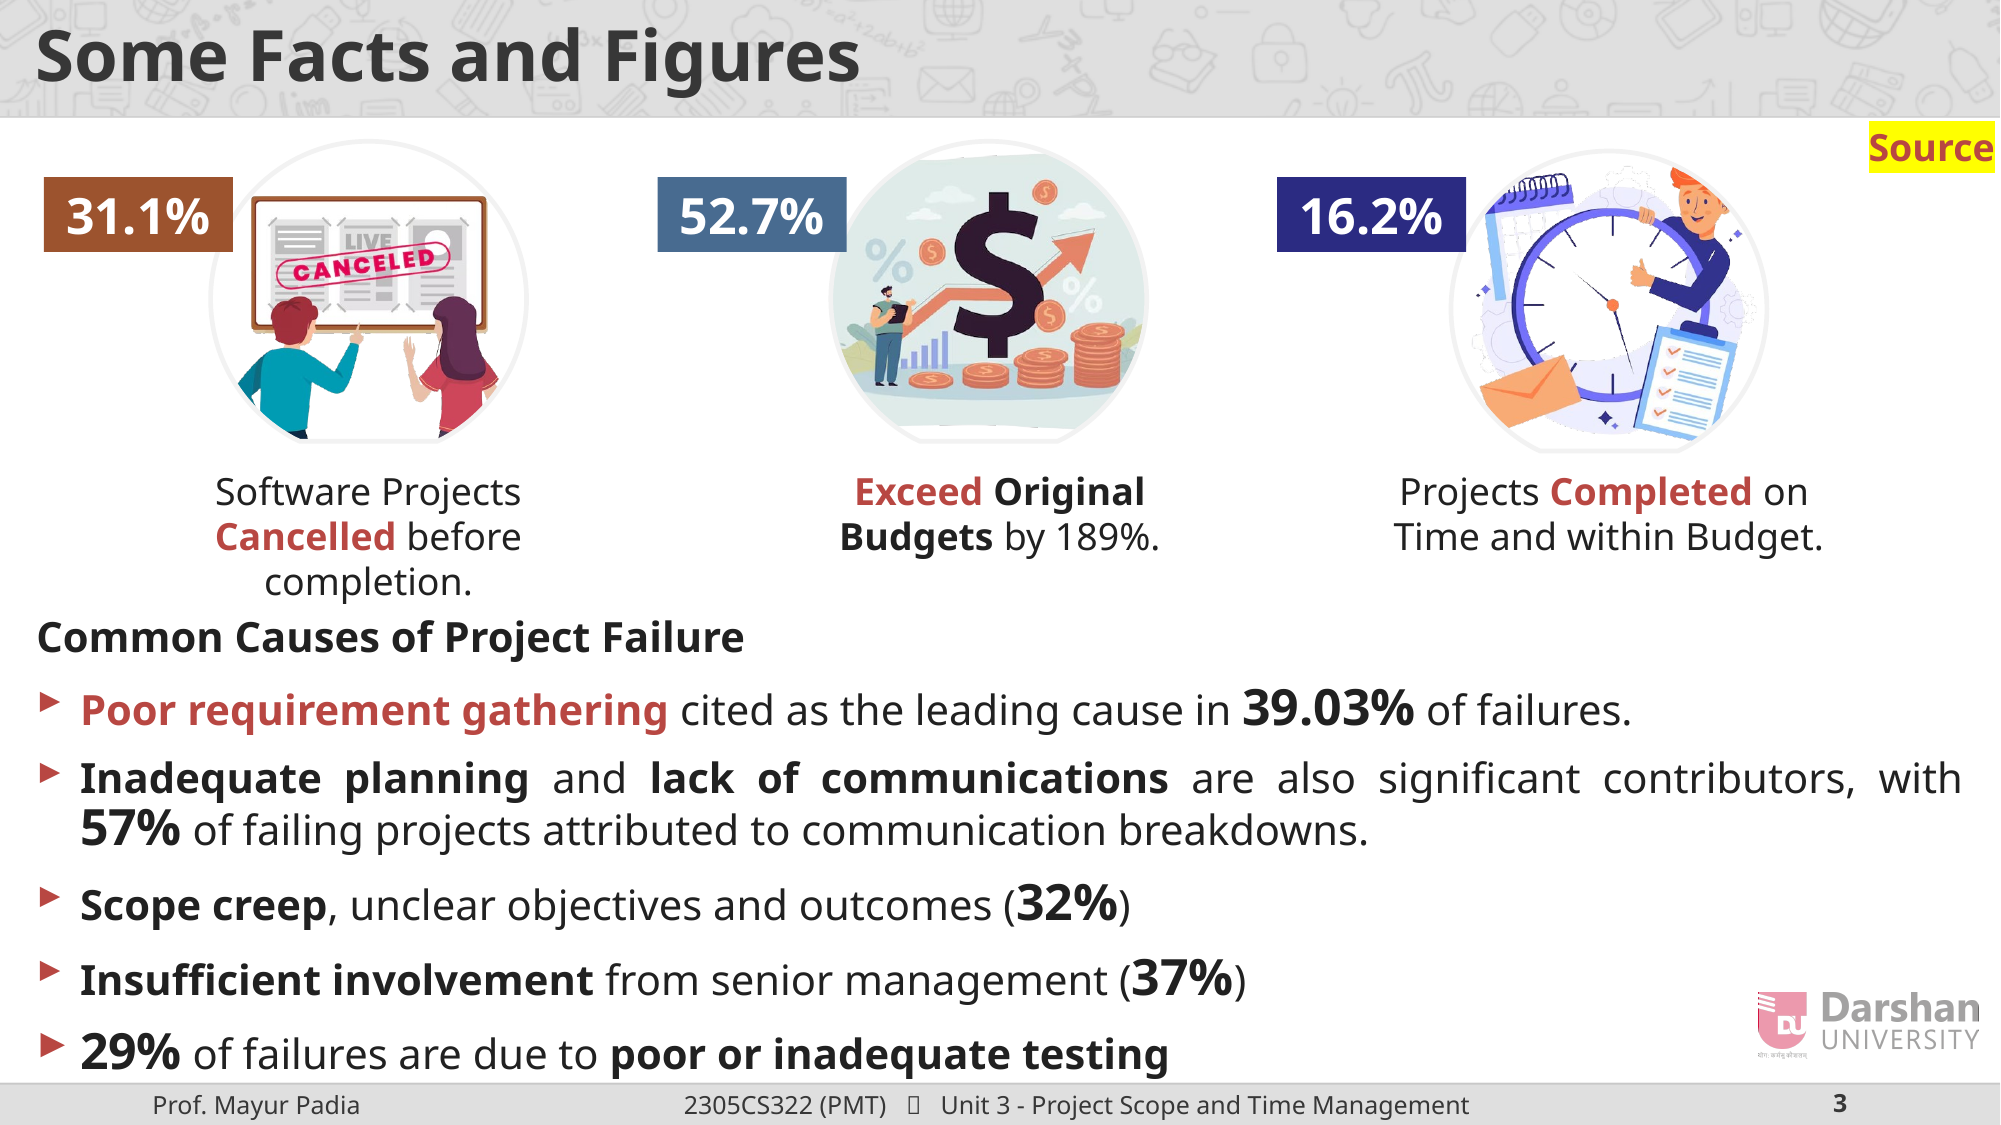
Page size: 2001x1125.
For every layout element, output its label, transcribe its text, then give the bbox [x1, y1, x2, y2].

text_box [1371, 150, 1847, 567]
table_cell I [1758, 1055, 1979, 1059]
title Some Facts and Figures [0, 0, 2000, 117]
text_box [816, 141, 1183, 567]
text_box 31.1% [43, 177, 129, 252]
text_box 52.7% [657, 177, 816, 252]
text_box Source [1853, 116, 2000, 177]
text_box 16.2% [1277, 177, 1371, 252]
list Common Causes of Project Failure Poor requirement gathering cited as the leading cause in 39.03% of failures. Inadequate planning and lack of communications are also significant contributors, with 57% of failing projects attributed to communication breakdowns. Scope creep, unclear objectives and outcomes (32%) Insufficient involvement from senior management (37%) 29% of failures are due to poor or inadequate testing [21, 609, 1979, 1055]
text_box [129, 141, 608, 567]
